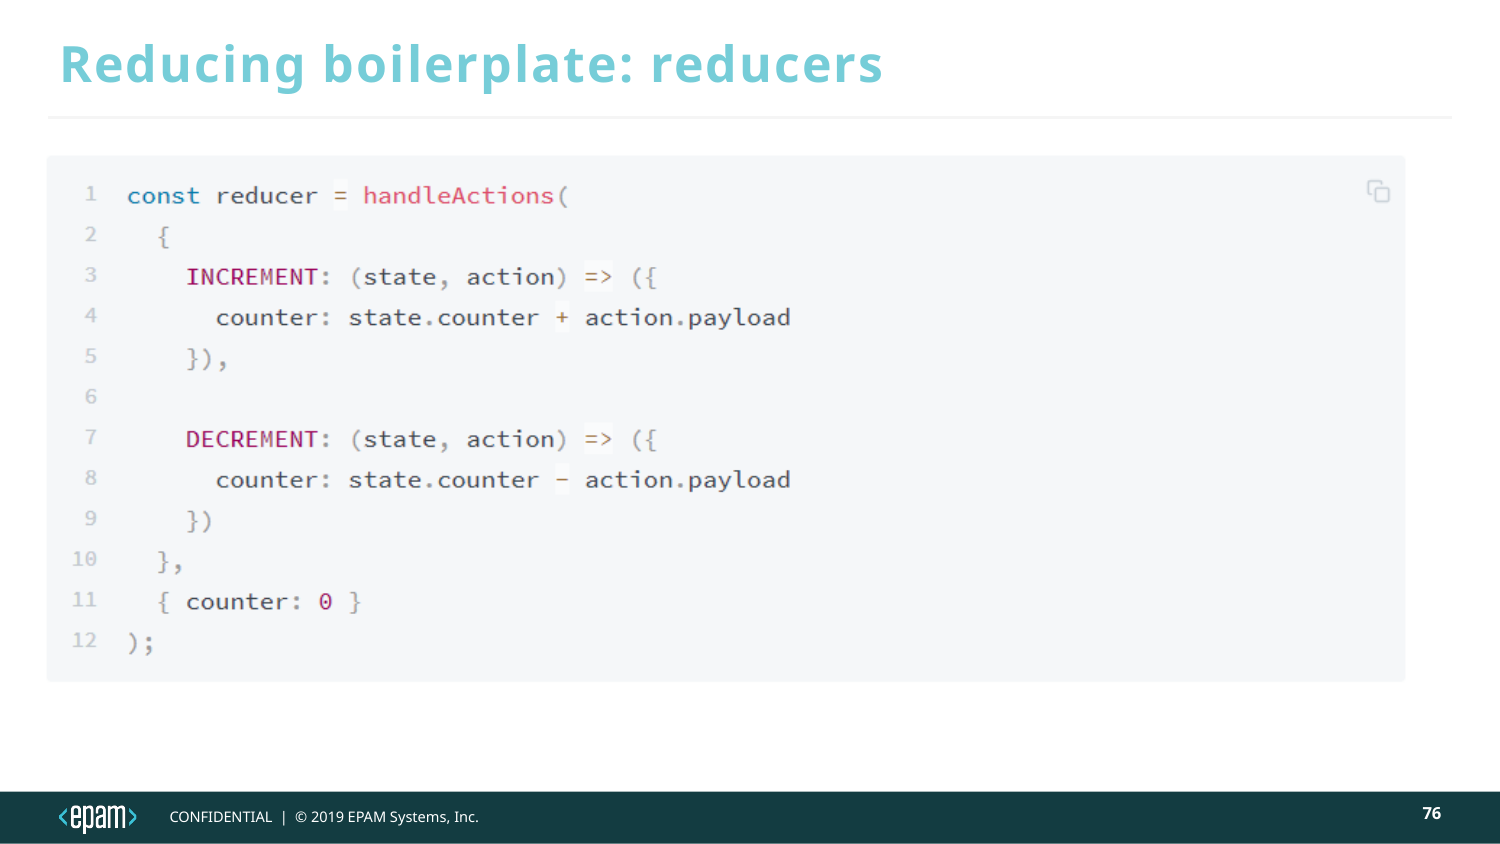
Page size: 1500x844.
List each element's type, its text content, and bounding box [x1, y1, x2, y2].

slide_number 76 [1216, 791, 1442, 844]
title Reducing boilerplate: reducers [59, 37, 1442, 87]
picture [31, 136, 1449, 698]
